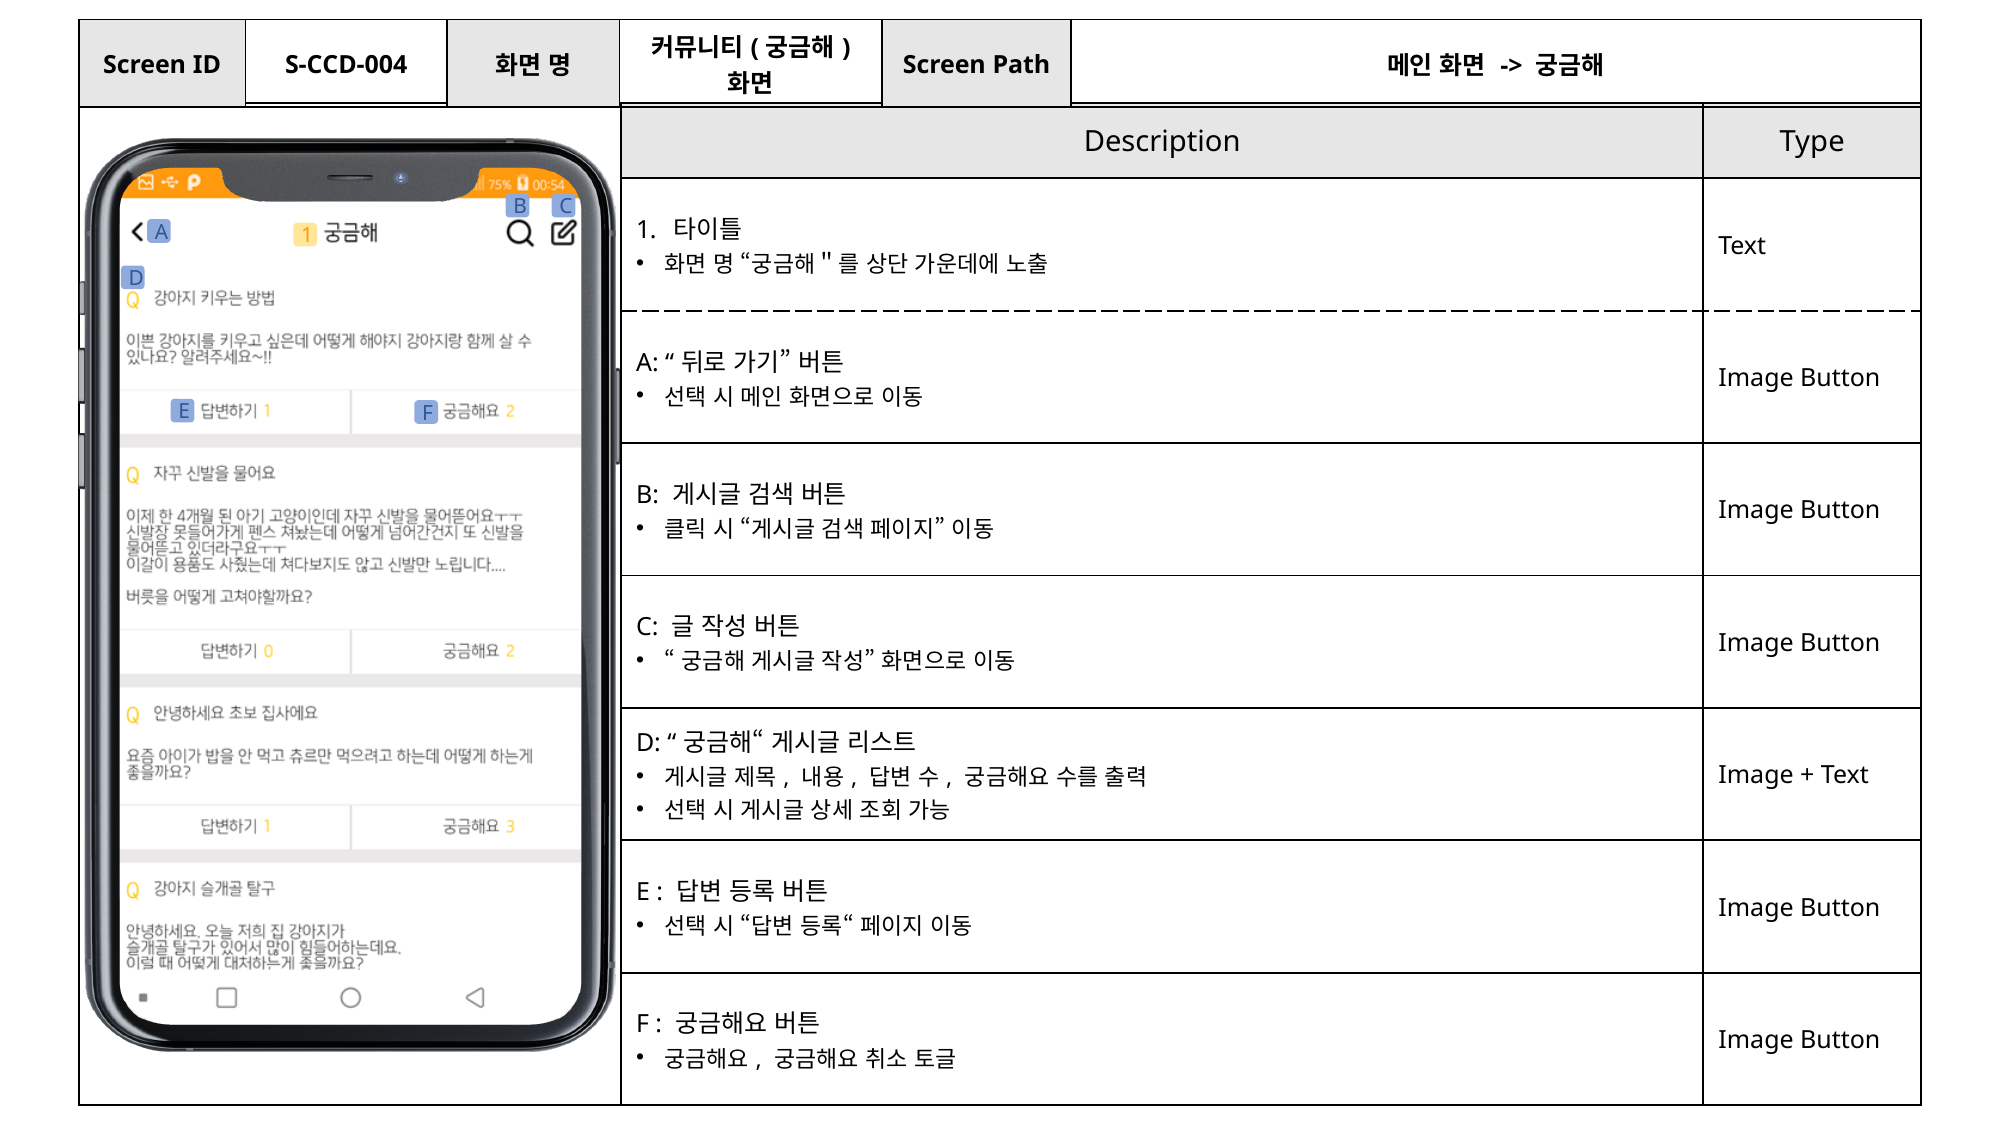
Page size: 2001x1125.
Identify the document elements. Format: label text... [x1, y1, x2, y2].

table_cell Image + Text [1704, 709, 1920, 839]
table_header Description [622, 108, 1702, 177]
table_cell F : 궁금해요 버튼 궁금해요, 궁금해요 취소 토글 [622, 974, 1702, 1104]
table_header 메인 화면 -> 궁금해 [1072, 20, 1920, 106]
table_cell Image Button [1704, 841, 1920, 972]
table_cell B: 게시글 검색 버튼 클릭 시 “게시글 검색 페이지” 이동 [622, 444, 1702, 575]
table_header [80, 108, 620, 138]
table_cell Image Button [1704, 974, 1920, 1104]
table_cell Image Button [1704, 444, 1920, 575]
table_cell C: 글 작성 버튼 “궁금해 게시글 작성” 화면으로 이동 [622, 576, 1702, 707]
table_cell D: “궁금해“ 게시글 리스트 게시글 제목, 내용, 답변 수, 궁금해요 수를 출력 선택 시 게시글 상세 조회 가능 [622, 709, 1702, 839]
table_header 커뮤니티(궁금해) 화면 [620, 20, 881, 106]
table_header [80, 1052, 620, 1104]
table_header Type [1704, 108, 1920, 177]
table_header 화면 명 [448, 20, 619, 106]
picture [78, 138, 620, 1052]
table_header S-CCD-004 [246, 20, 446, 106]
table_cell Image Button [1704, 311, 1920, 442]
table_cell 타이틀 화면 명 “궁금해＂를 상단 가운데에 노출 [622, 179, 1702, 311]
table_cell E : 답변 등록 버튼 선택 시 “답변 등록“ 페이지 이동 [622, 841, 1702, 972]
table_header Screen Path [883, 20, 1070, 106]
table_cell A: “뒤로 가기” 버튼 선택 시 메인 화면으로 이동 [622, 311, 1702, 442]
table_header Screen ID [80, 20, 245, 106]
table_cell Image Button [1704, 576, 1920, 707]
table_cell Text [1704, 179, 1920, 311]
